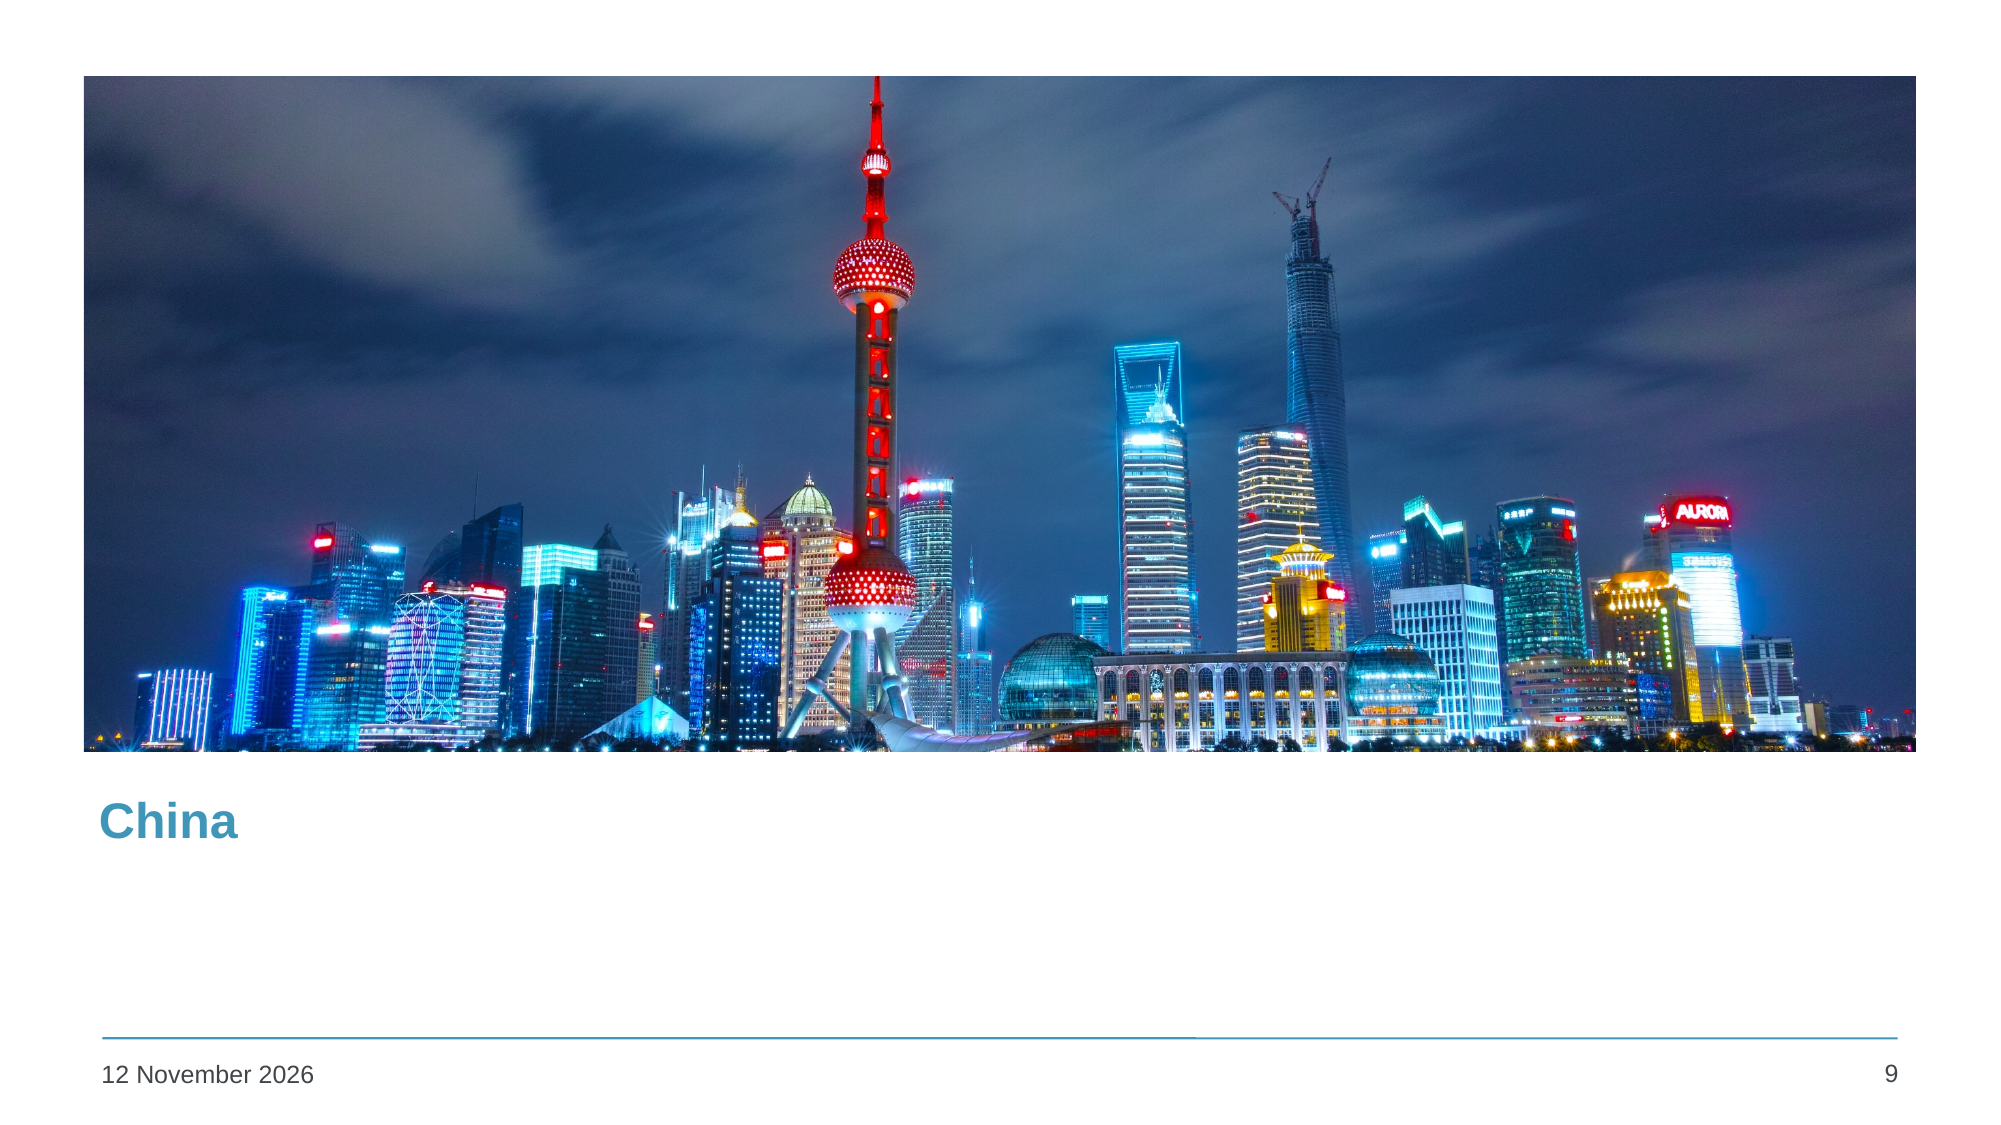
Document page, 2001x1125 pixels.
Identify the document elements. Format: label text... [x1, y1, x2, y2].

picture [309, 728, 315, 735]
title China [83, 763, 1284, 857]
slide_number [86, 1051, 528, 1106]
picture [83, 76, 1917, 752]
slide_number 9 [1771, 1050, 1914, 1106]
